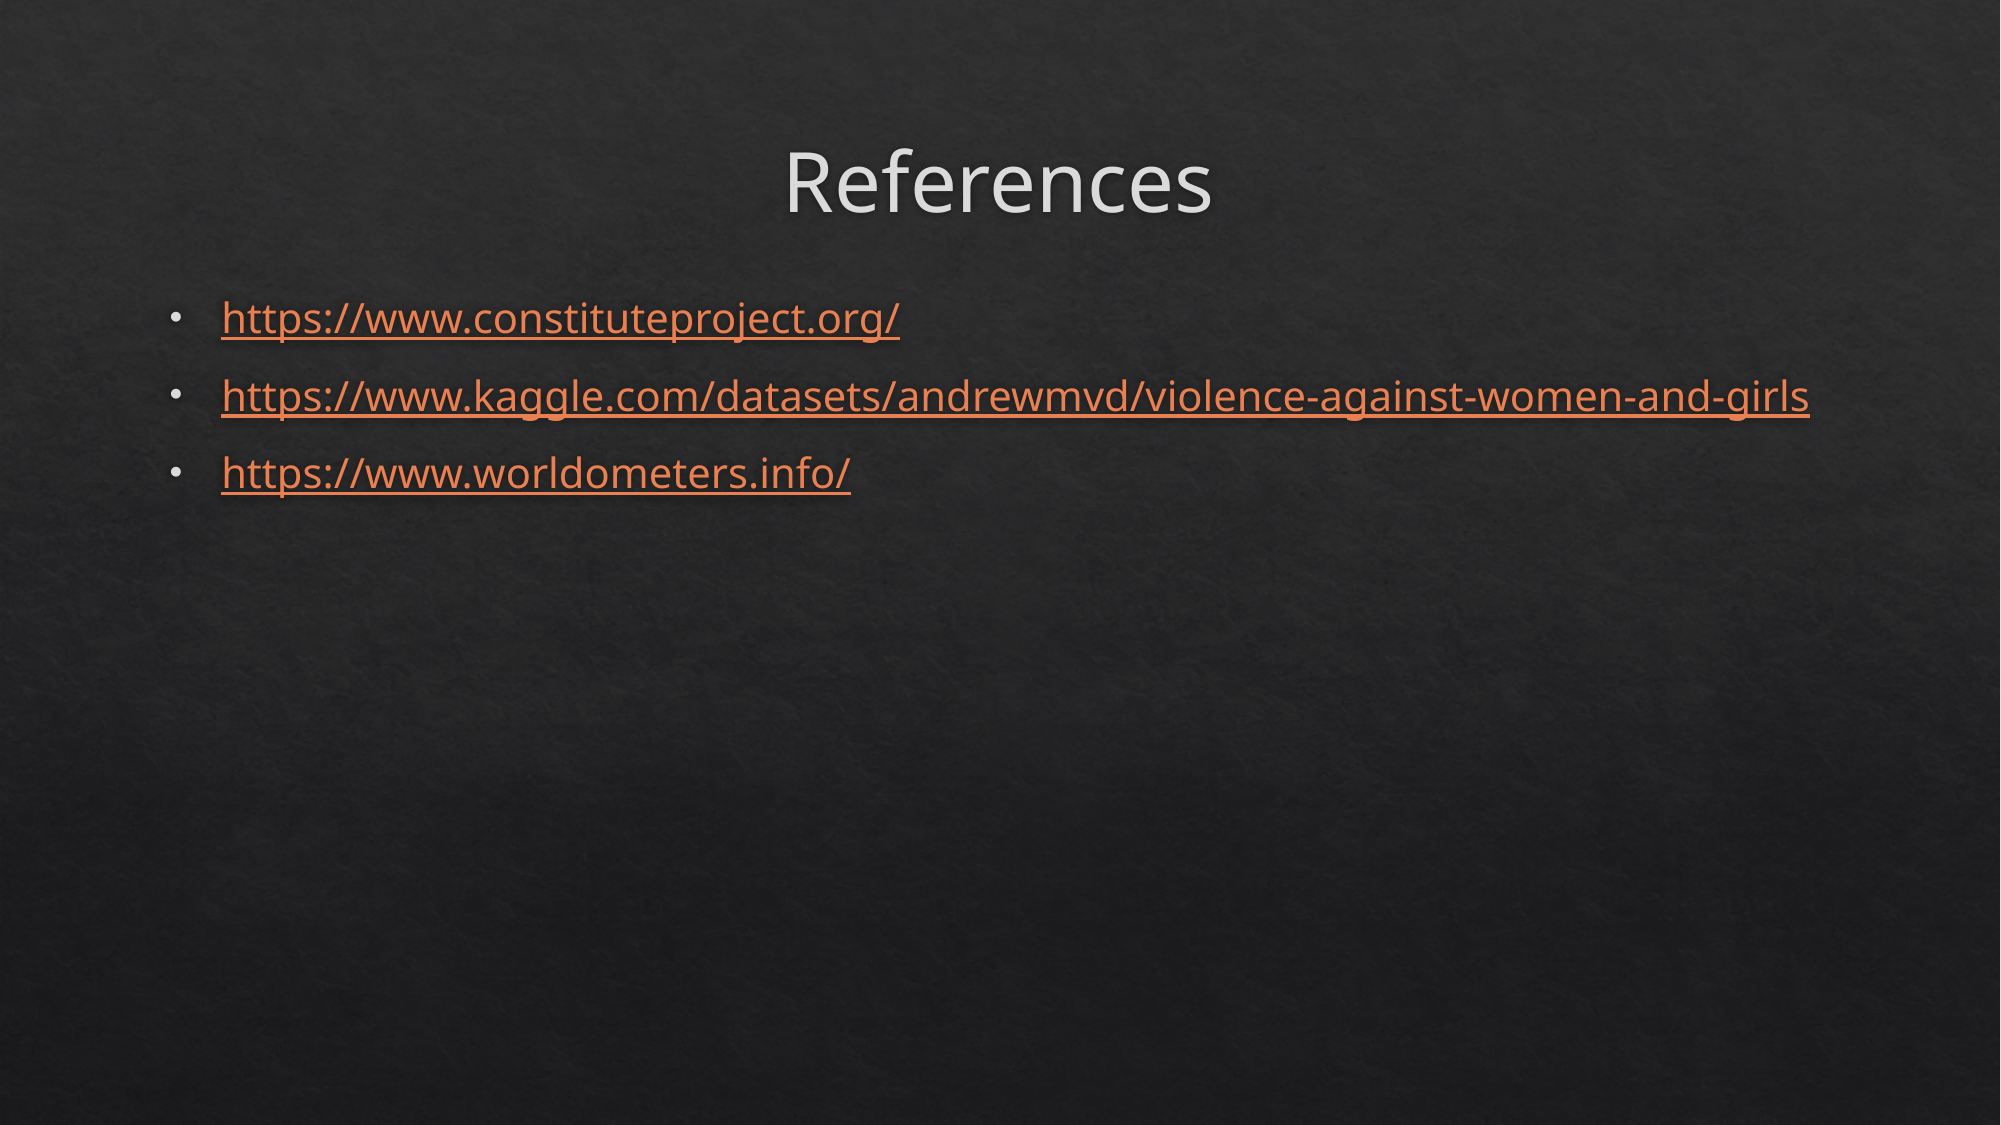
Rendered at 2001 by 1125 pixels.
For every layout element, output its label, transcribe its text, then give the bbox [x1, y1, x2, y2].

list https://www.constituteproject.org/ https://www.kaggle.com/datasets/andrewmvd/violence-against-women-and-girls https://www.worldometers.info/ [149, 284, 1849, 950]
title References [149, 99, 1849, 260]
